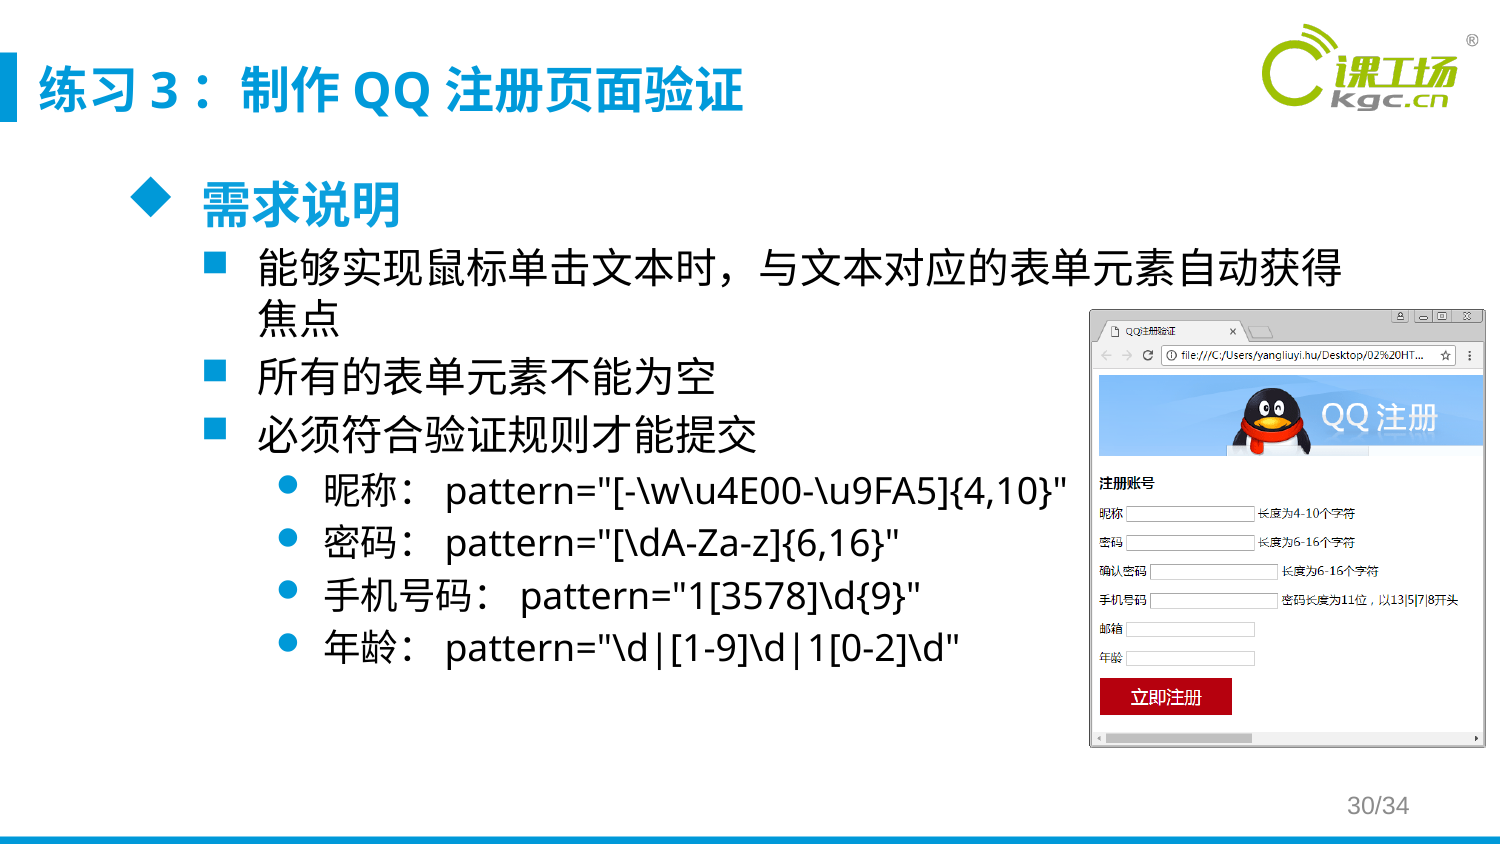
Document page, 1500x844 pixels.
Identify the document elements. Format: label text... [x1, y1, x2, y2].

picture [0, 0, 1500, 836]
title 练习3：制作QQ注册页面验证 [37, 33, 1390, 151]
list 需求说明 能够实现鼠标单击文本时，与文本对应的表单元素自动获得焦点 所有的表单元素不能为空 必须符合验证规则才能提交 昵称：pattern="[-\w\u4E00-\u9FA5]{4,10}" 密码：pattern="[\dA-Za-z]{6,16}" 手机号码：pattern="1[3578]\d{9}" 年龄：pattern="\d|[1-9]\d|1[0-2]\d" [110, 166, 1385, 724]
slide_number 30/34 [1074, 782, 1425, 828]
